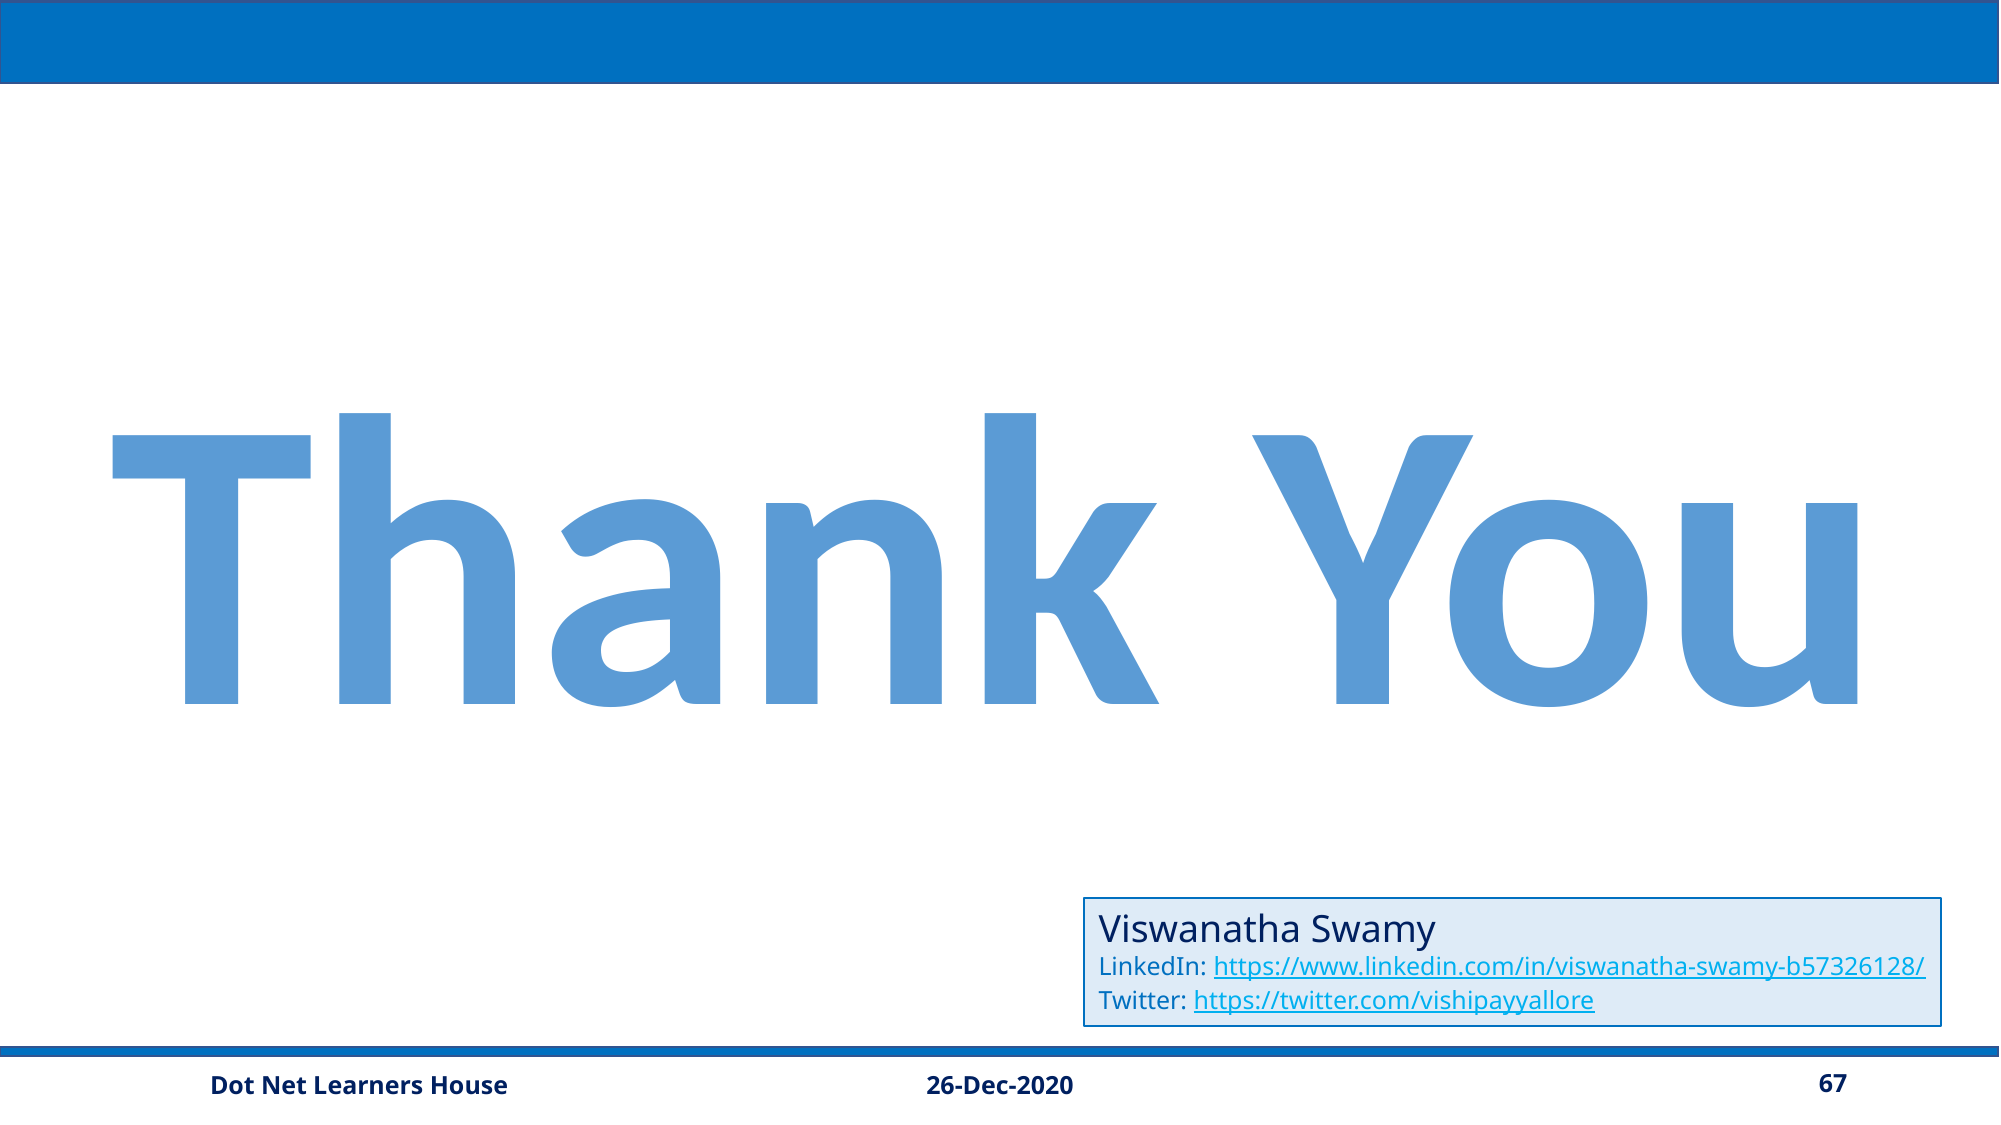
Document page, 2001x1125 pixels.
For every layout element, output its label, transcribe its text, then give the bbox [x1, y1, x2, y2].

footer 26-Dec-2020 [697, 1054, 1338, 1115]
text_box Viswanatha Swamy LinkedIn: https://www.linkedin.com/in/viswanatha-swamy-b57326128/ Twitter: https://twitter.com/vishipayyallore [1083, 898, 1941, 1026]
text_box Thank You [94, 282, 1900, 796]
text_box [0, 1046, 1999, 1057]
slide_number 67 [1412, 1054, 1863, 1115]
text_box Dot Net Learners House [21, 1054, 697, 1115]
text_box [0, 0, 1999, 84]
